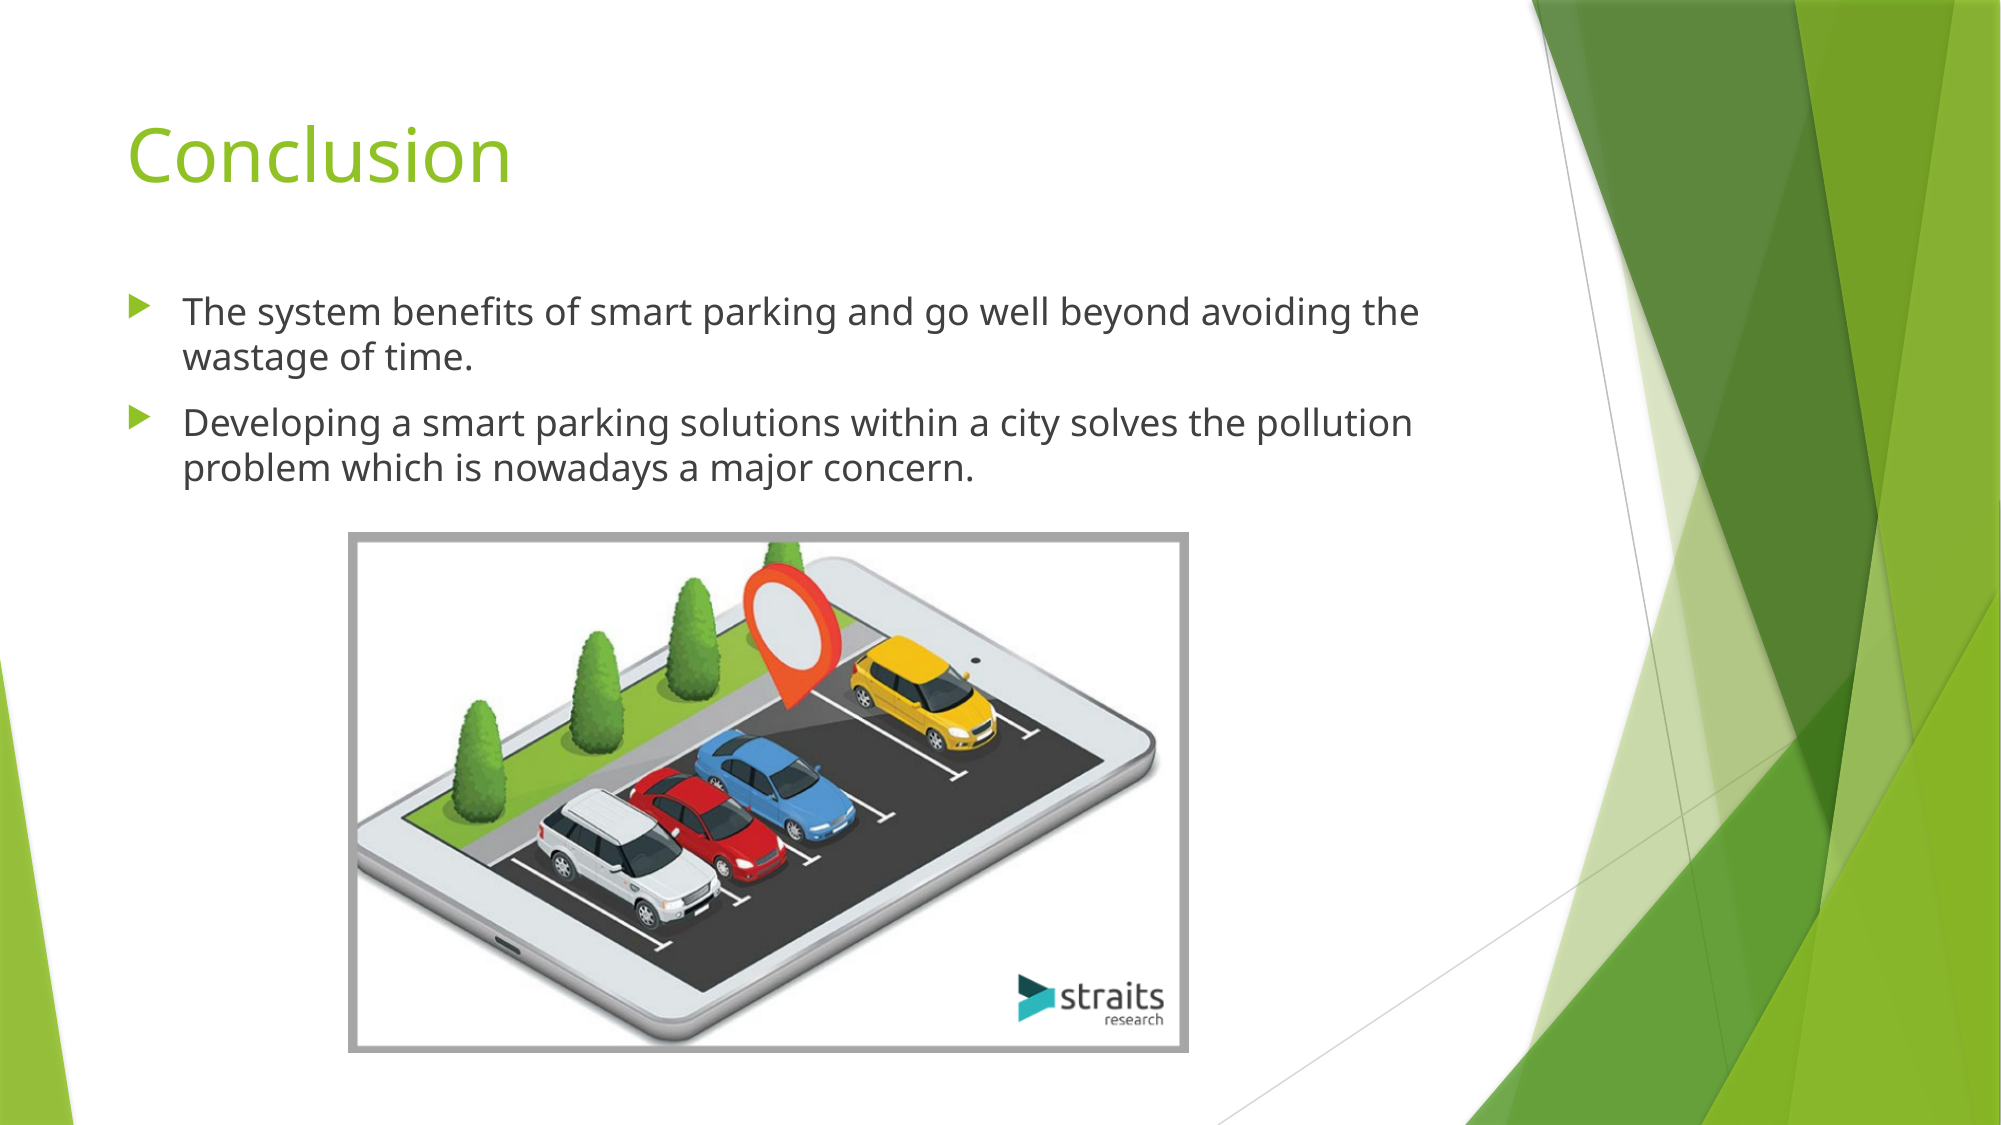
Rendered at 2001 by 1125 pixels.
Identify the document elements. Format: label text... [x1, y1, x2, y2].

title Conclusion [111, 99, 1522, 280]
list The system benefits of smart parking and go well beyond avoiding the wastage of time. Developing a smart parking solutions within a city solves the pollution problem which is nowadays a major concern. [111, 280, 1522, 918]
picture [347, 531, 1190, 1054]
